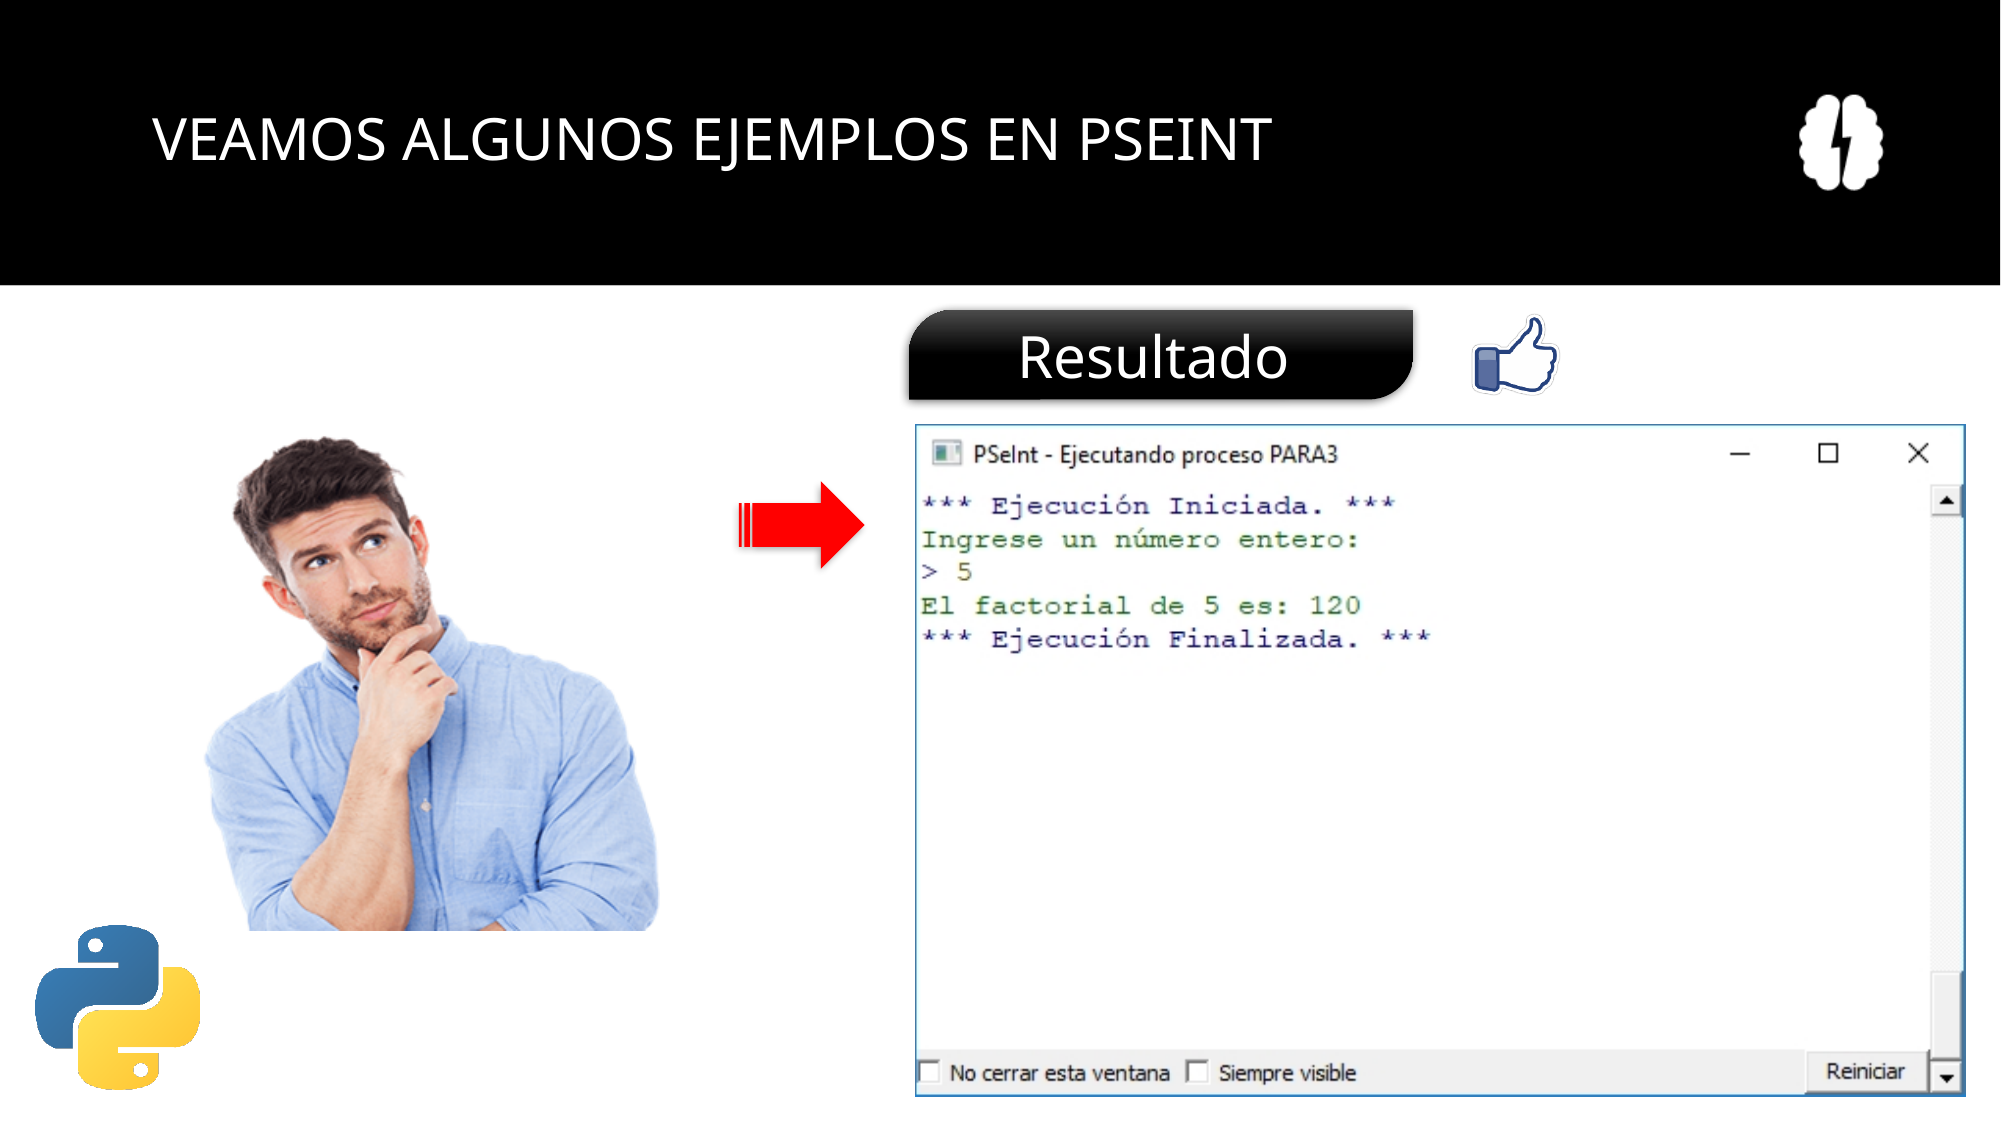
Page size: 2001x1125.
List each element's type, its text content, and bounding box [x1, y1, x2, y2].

title VEAMOS ALGUNOS EJEMPLOS EN PSEINT [137, 89, 1682, 194]
picture [0, 0, 2001, 1125]
text_box [738, 478, 867, 572]
text_box Resultado [908, 309, 1414, 400]
